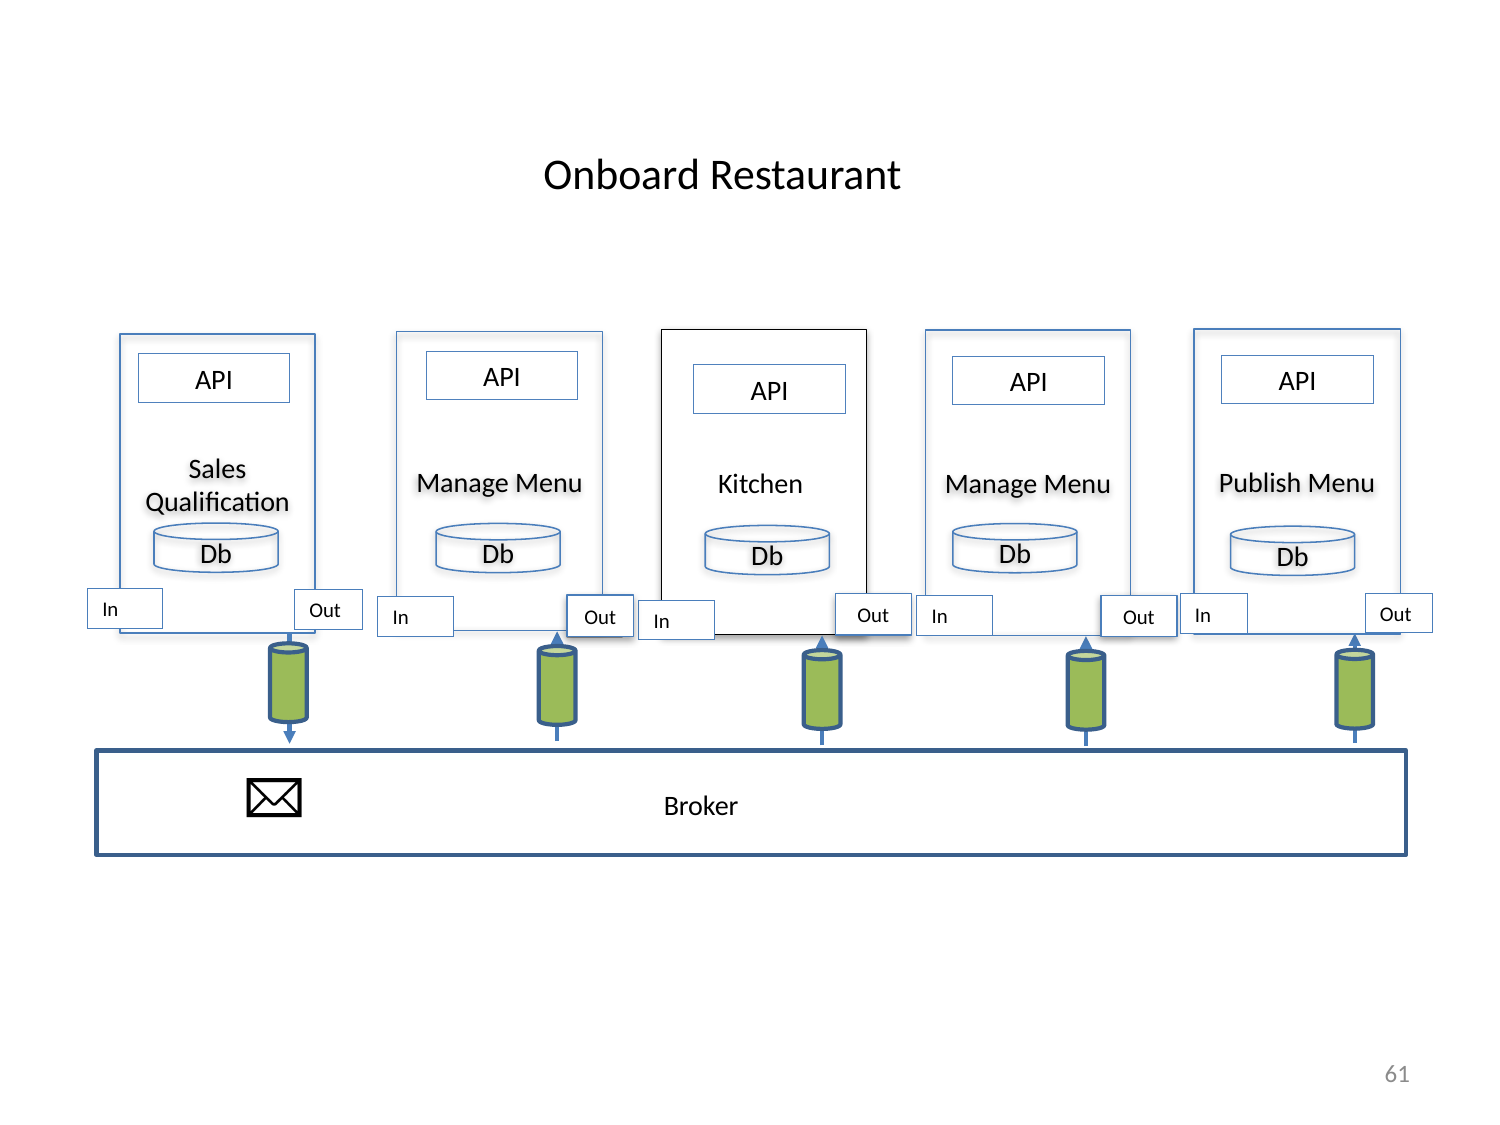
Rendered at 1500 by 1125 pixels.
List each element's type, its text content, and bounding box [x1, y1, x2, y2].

text_box [1065, 648, 1081, 732]
text_box API [693, 364, 846, 414]
text_box [826, 655, 843, 731]
slide_number 61 [1074, 1042, 1425, 1103]
text_box Manage Menu [925, 329, 1131, 636]
text_box Publish Menu [1193, 328, 1401, 635]
text_box Out [1365, 593, 1433, 633]
text_box Sales Qualification [119, 333, 316, 634]
picture [561, 584, 628, 652]
text_box Out [1174, 595, 1178, 637]
text_box Db [1229, 525, 1356, 577]
text_box In [1180, 593, 1248, 634]
text_box Manage Menu [396, 331, 603, 631]
text_box [801, 648, 817, 731]
picture [839, 582, 902, 650]
text_box [826, 648, 836, 654]
text_box Out [294, 589, 363, 630]
text_box [1090, 648, 1099, 655]
picture [240, 764, 307, 831]
text_box [1359, 647, 1376, 731]
text_box API [138, 353, 290, 403]
text_box [1334, 647, 1350, 731]
picture [1101, 581, 1169, 648]
text_box [94, 748, 1408, 857]
text_box Onboard Restaurant [314, 138, 1131, 206]
text_box [562, 659, 578, 727]
text_box Out [906, 593, 912, 636]
text_box In [87, 588, 163, 629]
text_box [267, 641, 285, 725]
text_box In [916, 595, 993, 636]
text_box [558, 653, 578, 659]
text_box [1090, 655, 1107, 732]
text_box In [377, 596, 454, 637]
text_box In [639, 600, 715, 640]
text_box [294, 641, 309, 724]
text_box Db [153, 522, 279, 574]
text_box Kitchen [661, 329, 867, 635]
text_box Db [704, 524, 831, 576]
text_box [536, 644, 552, 727]
text_box API [1221, 355, 1374, 404]
text_box Broker [649, 780, 754, 829]
